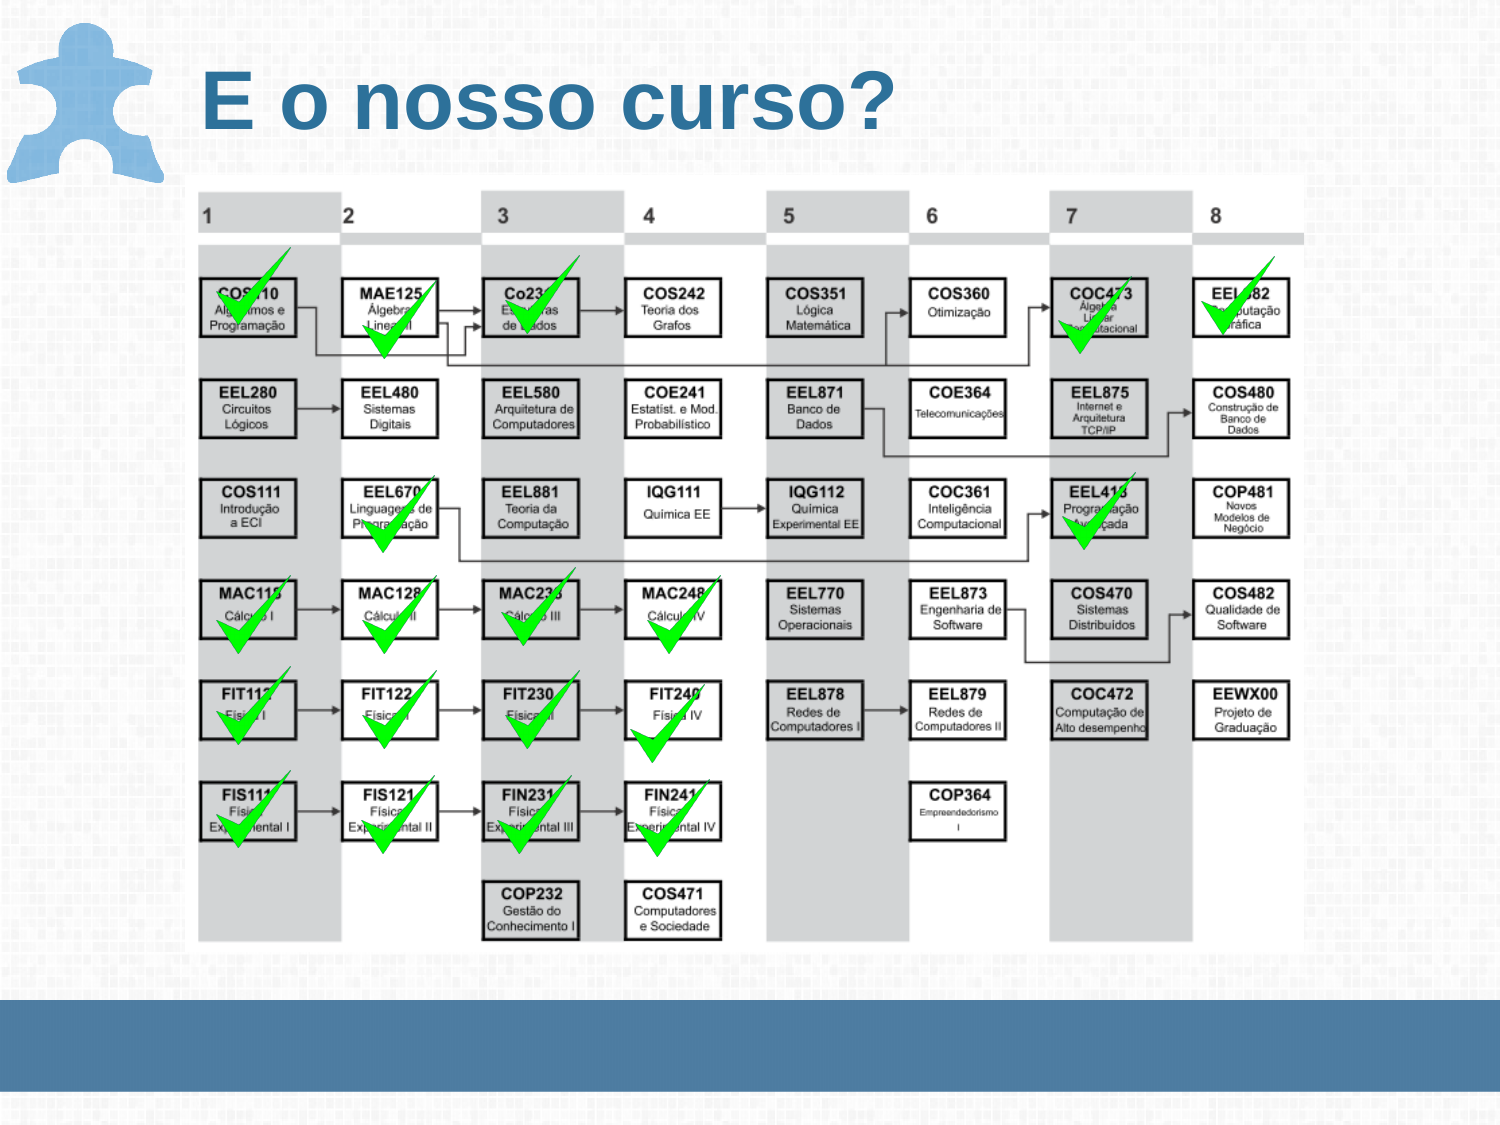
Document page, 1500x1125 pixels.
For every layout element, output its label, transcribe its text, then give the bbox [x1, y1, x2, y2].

title E o nosso curso? [185, 11, 1481, 195]
picture [0, 0, 1500, 1125]
